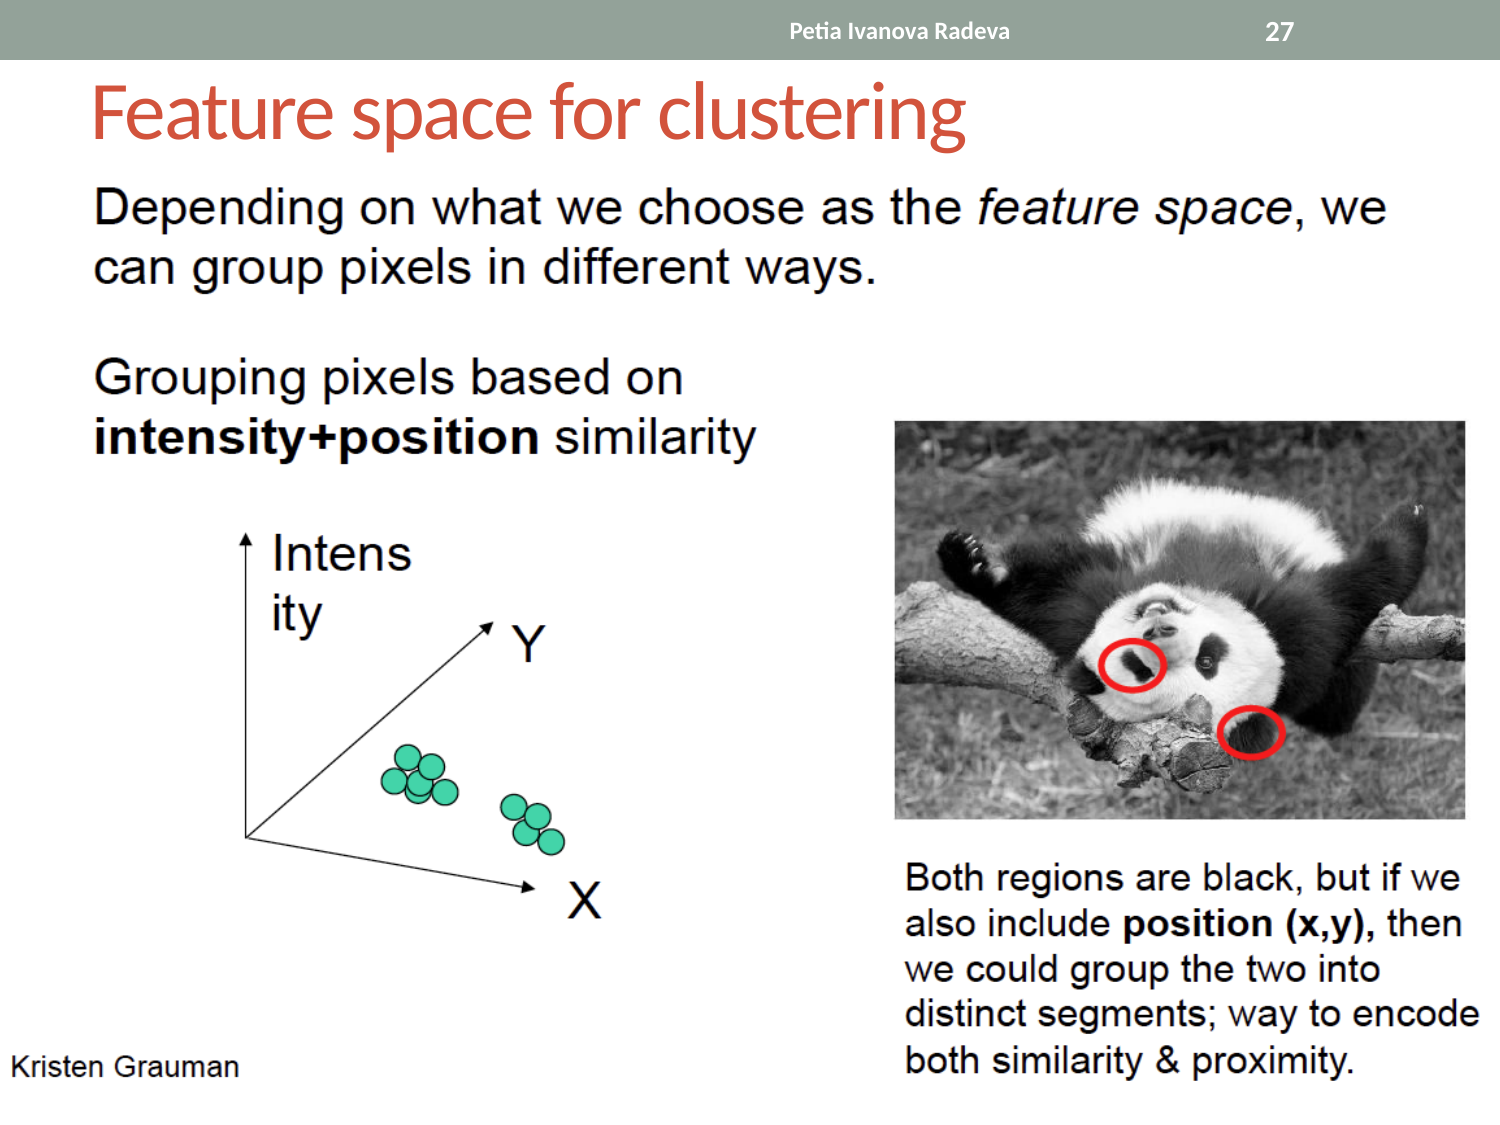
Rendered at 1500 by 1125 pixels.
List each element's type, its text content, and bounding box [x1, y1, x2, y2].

slide_number 27 [1250, 3, 1425, 57]
picture [5, 162, 1494, 1101]
footer Petia Ivanova Radeva [562, 3, 1238, 57]
title Feature space for clustering [75, 24, 1425, 160]
